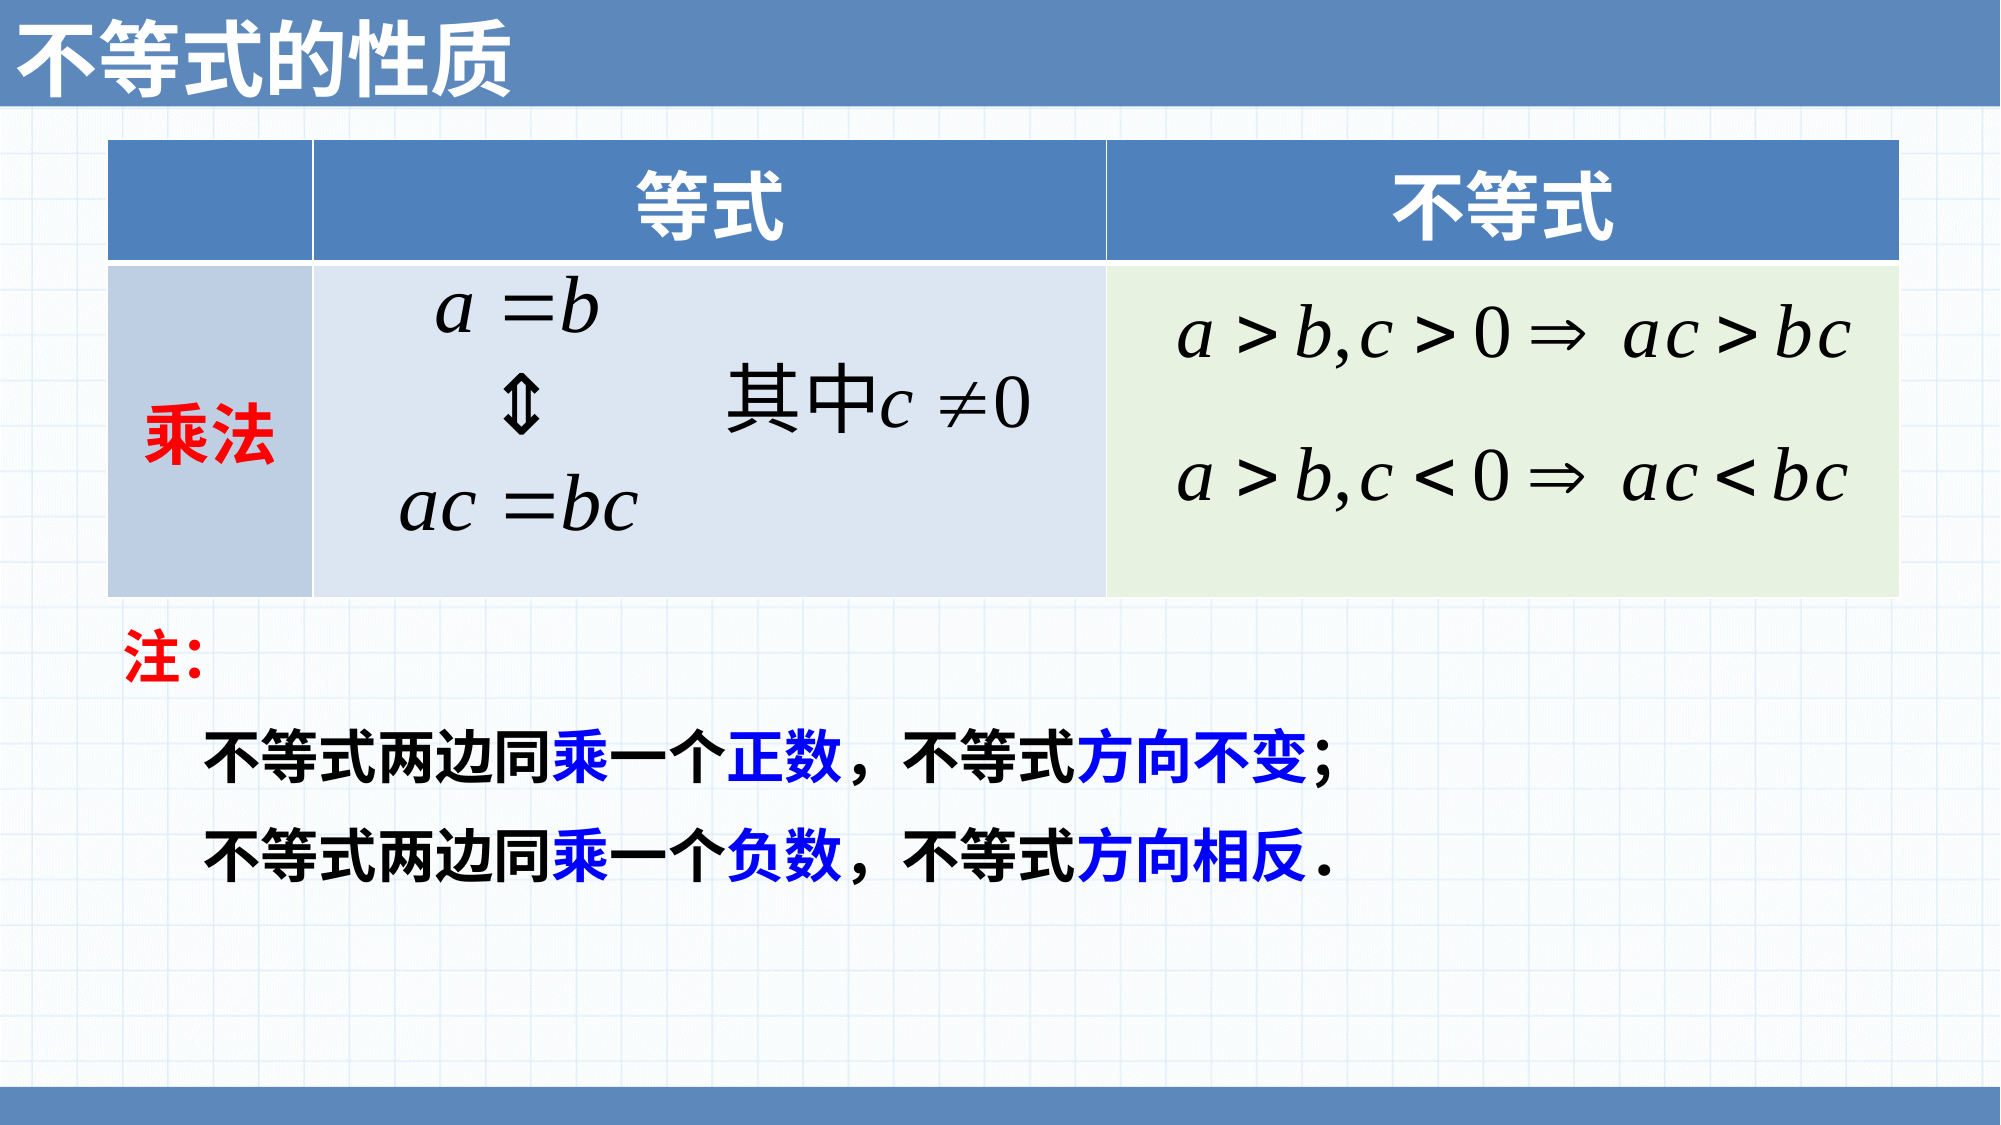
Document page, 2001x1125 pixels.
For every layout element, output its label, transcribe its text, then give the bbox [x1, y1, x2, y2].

table_header 等式 [314, 140, 1106, 260]
table_header [108, 140, 312, 260]
picture [0, 0, 2001, 1125]
text_box 不等式的性质 [0, 0, 902, 108]
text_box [386, 258, 1045, 551]
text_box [1165, 430, 1862, 533]
table_cell [1107, 266, 1899, 597]
table_cell 乘法 [108, 266, 312, 597]
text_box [1165, 287, 1862, 390]
table_header 不等式 [1107, 140, 1899, 260]
text_box 注： 不等式两边同乘一个正数，不等式方向不变； 不等式两边同乘一个负数，不等式方向相反． [107, 613, 1900, 897]
table_cell [314, 266, 1106, 597]
